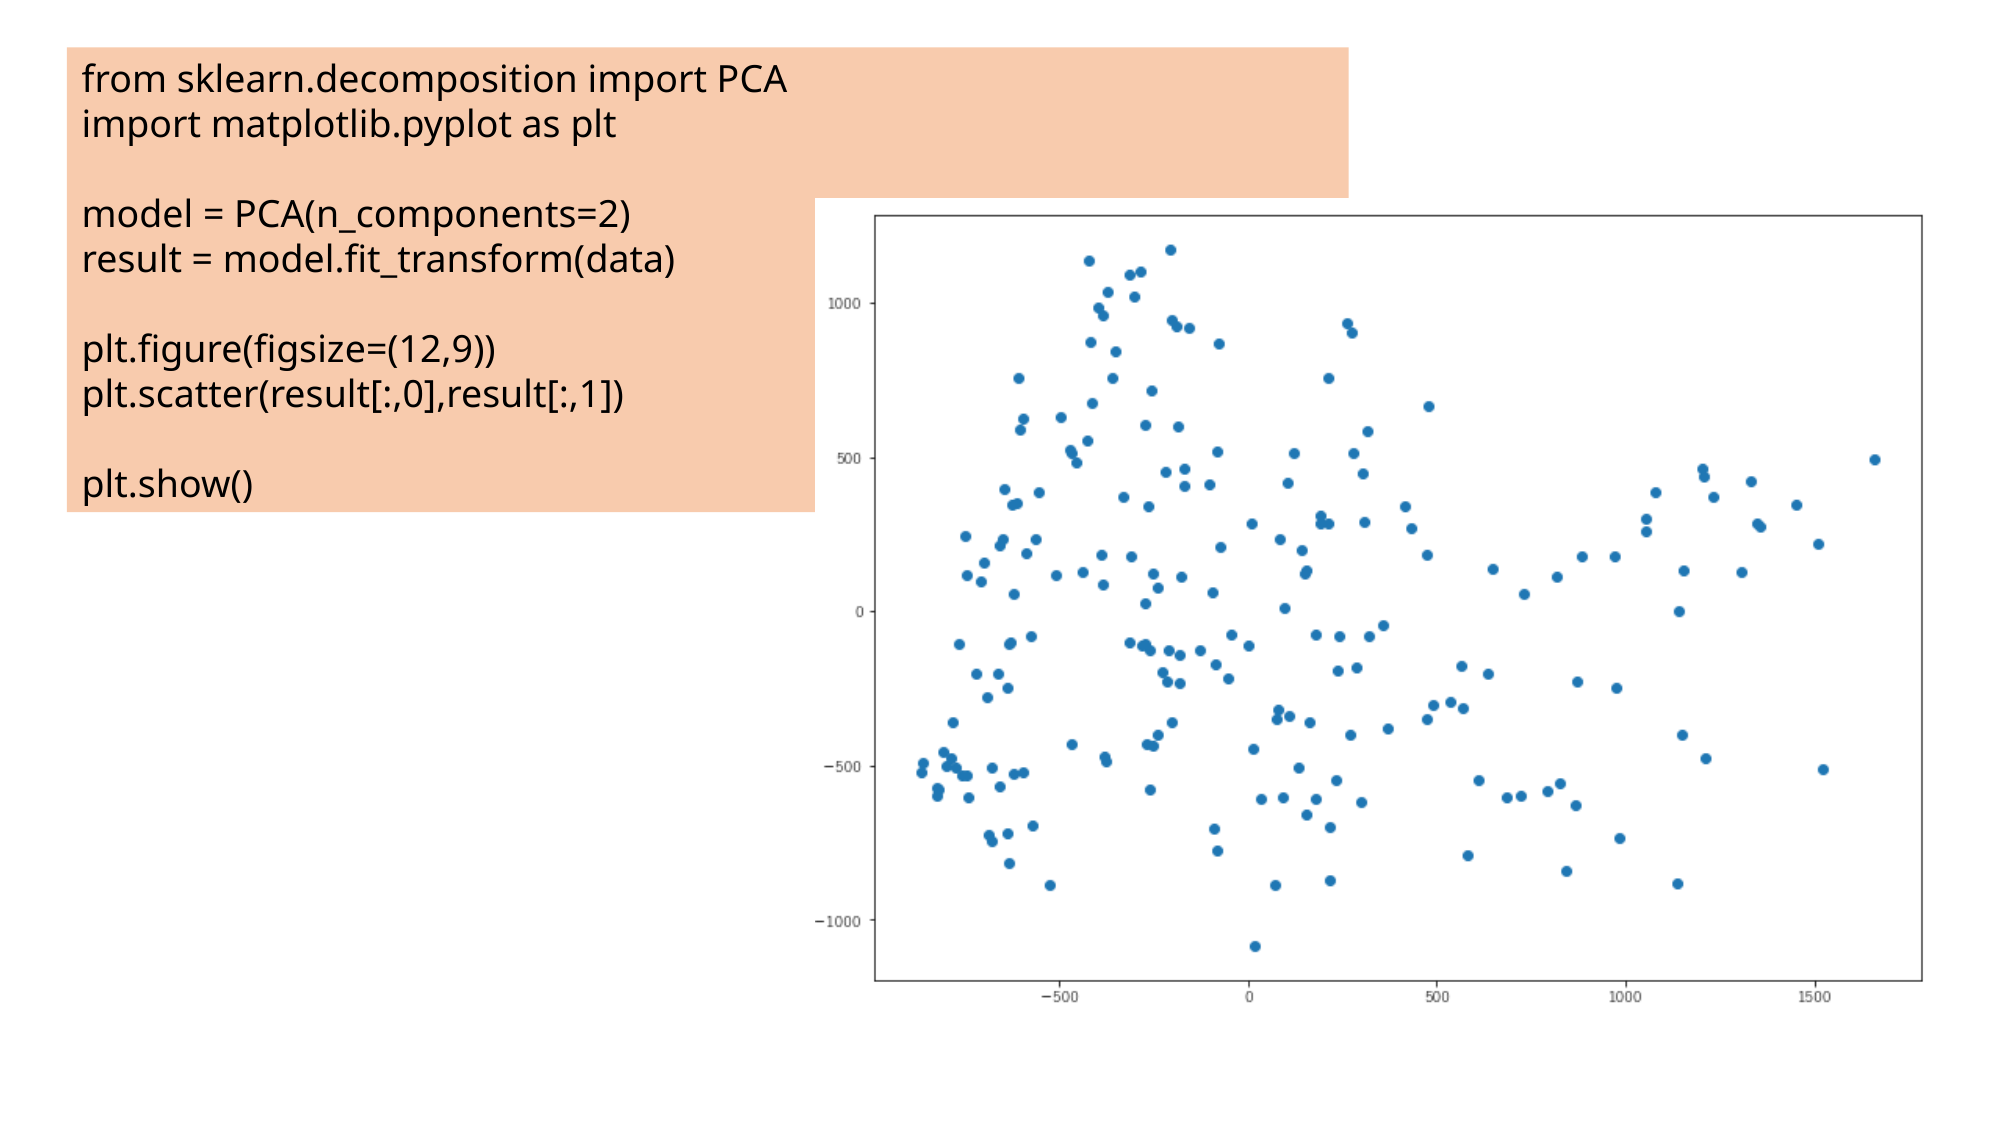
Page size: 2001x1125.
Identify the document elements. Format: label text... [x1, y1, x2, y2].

picture [815, 198, 1934, 1018]
text_box from sklearn.decomposition import PCA import matplotlib.pyplot as plt model = PCA(n_components=2) result = model.fit_transform(data) plt.figure(figsize=(12,9)) plt.scatter(result[:,0],result[:,1]) plt.show() [66, 47, 1349, 513]
